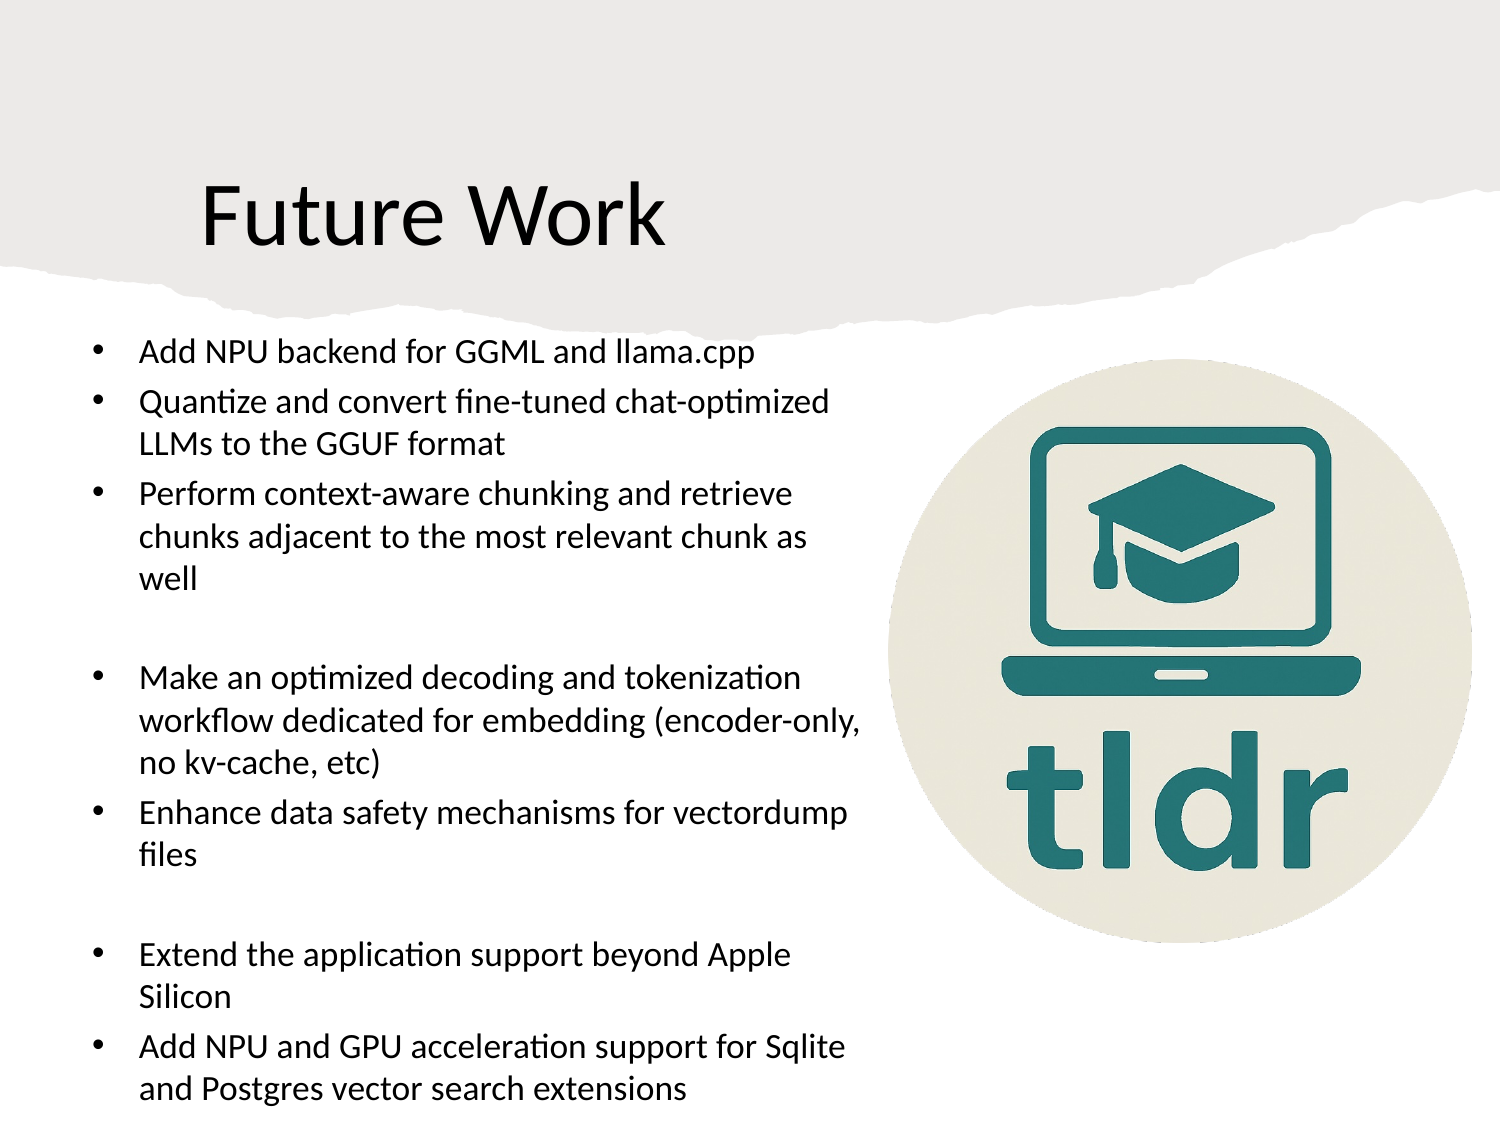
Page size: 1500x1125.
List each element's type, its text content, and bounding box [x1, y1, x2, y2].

title Future Work [139, 99, 729, 271]
picture [887, 359, 1472, 943]
list Add NPU backend for GGML and llama.cpp Quantize and convert fine-tuned chat-optimized LLMs to the GGUF format Perform context-aware chunking and retrieve chunks adjacent to the most relevant chunk as well Make an optimized decoding and tokenization workflow dedicated for embedding (encoder-only, no kv-cache, etc) Enhance data safety mechanisms for vectordump files Extend the application support beyond Apple Silicon Add NPU and GPU acceleration support for Sqlite and Postgres vector search extensions [77, 271, 889, 971]
text_box [0, 0, 1500, 326]
text_box [0, 192, 1500, 1125]
